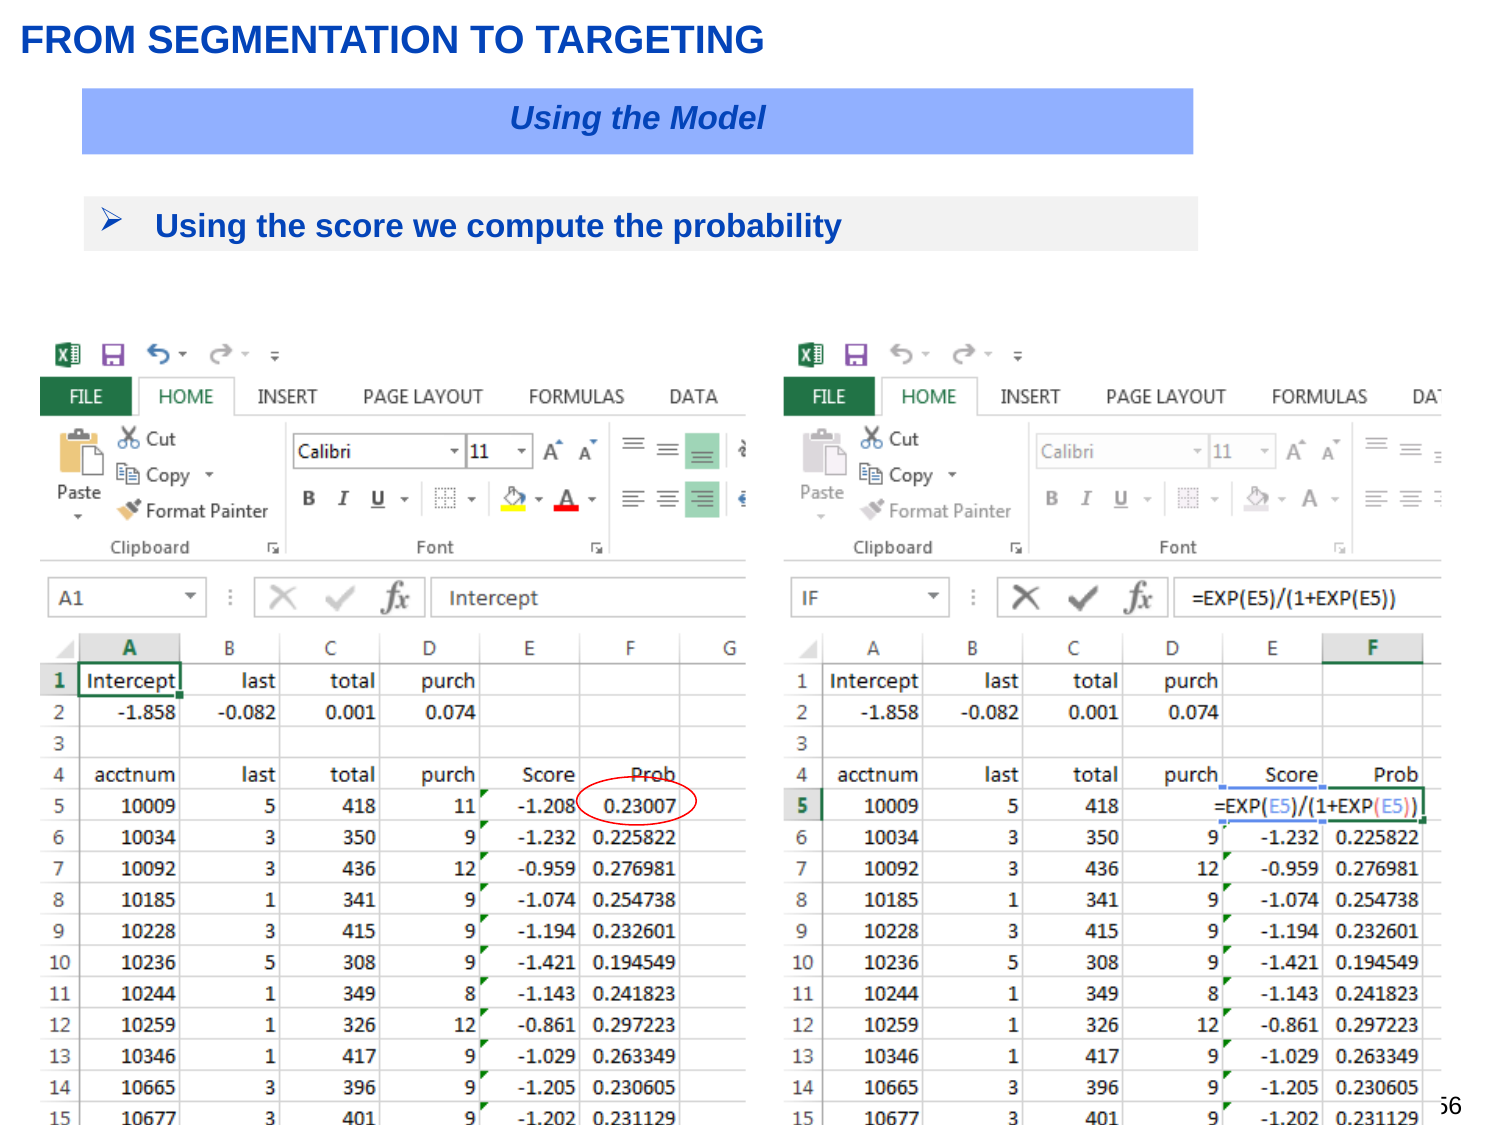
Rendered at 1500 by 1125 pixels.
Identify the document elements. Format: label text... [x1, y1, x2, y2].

picture [39, 338, 746, 1125]
slide_number 55 [1446, 1089, 1463, 1121]
text_box Using the score we compute the probability [83, 196, 1199, 251]
picture [783, 338, 1442, 1125]
text_box Using the Model [82, 88, 1194, 155]
text_box FROM SEGMENTATION TO TARGETING [20, 13, 1463, 62]
